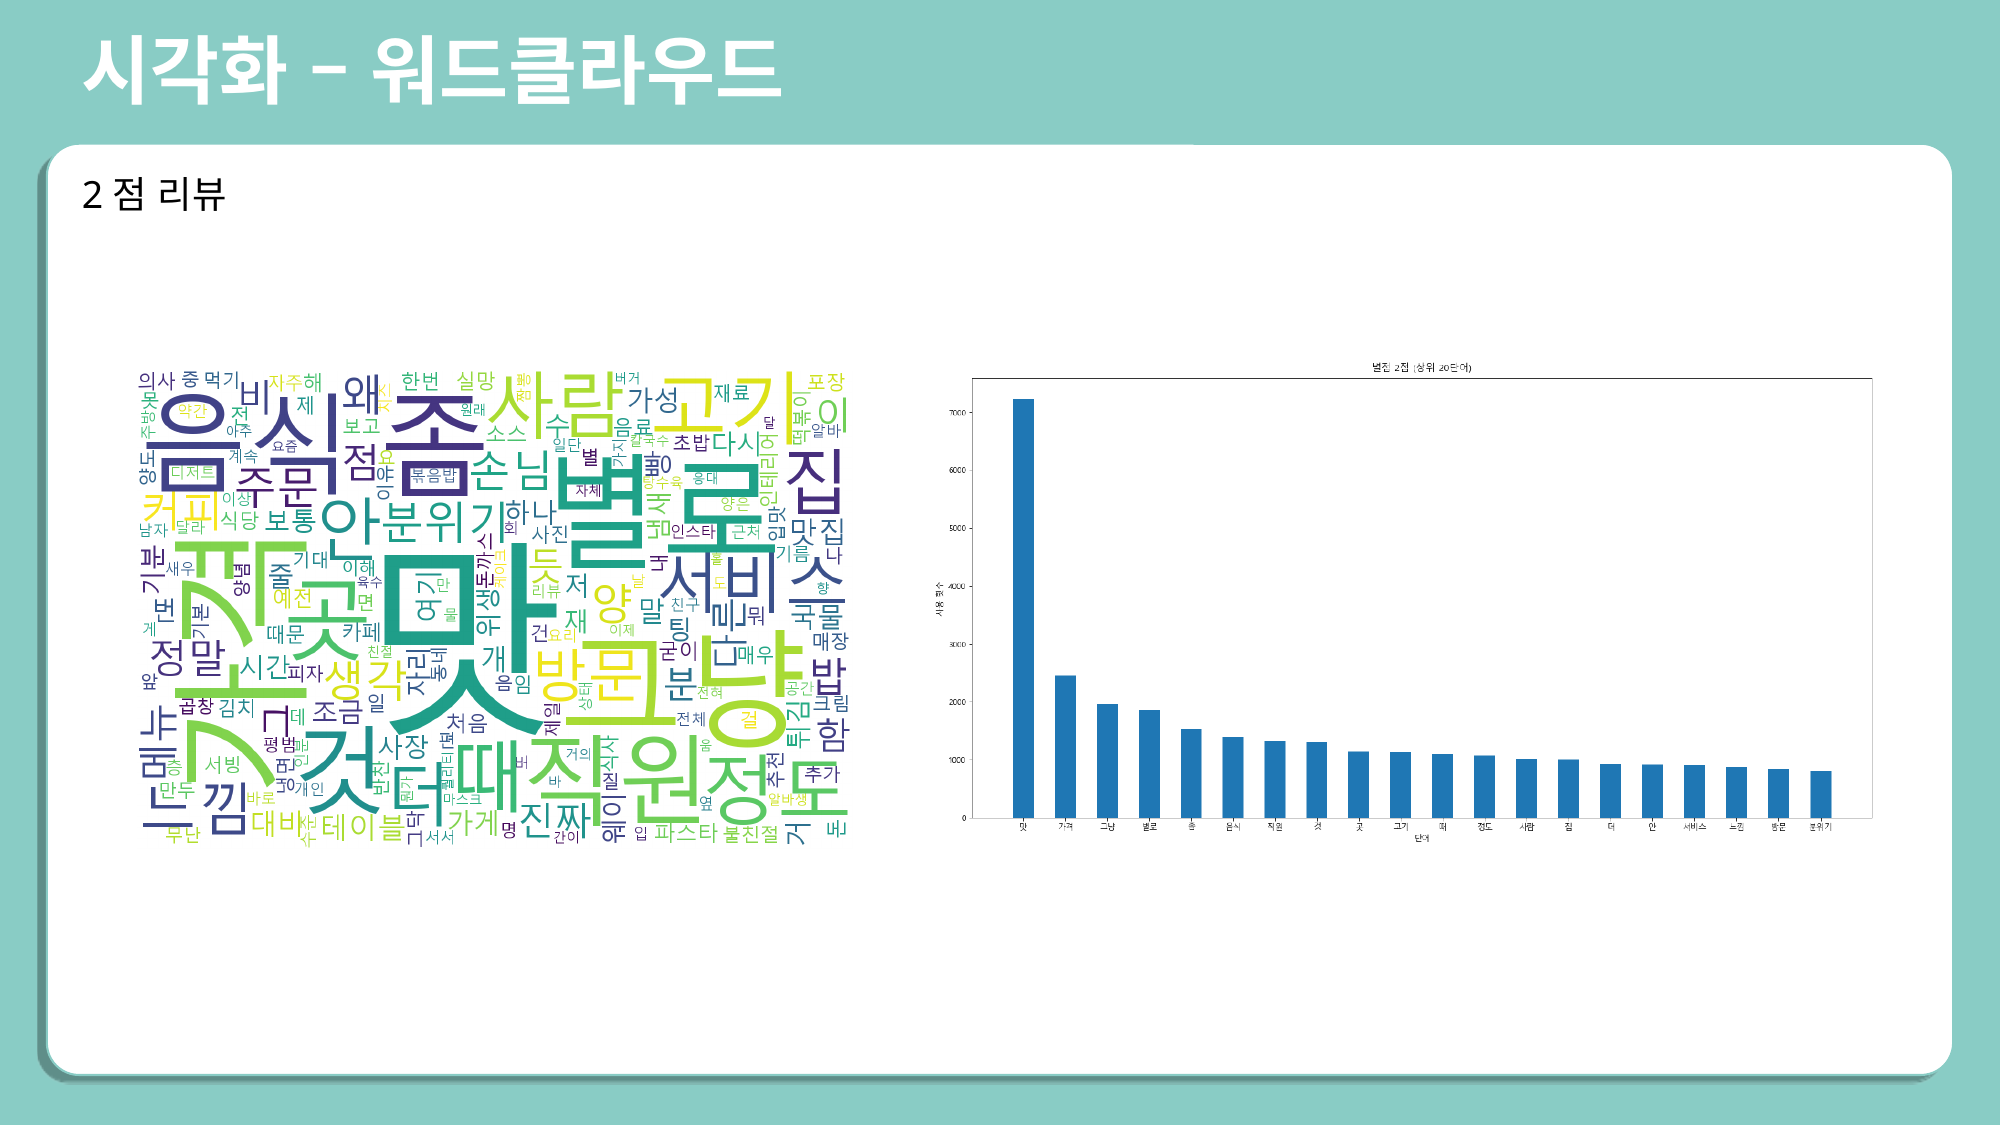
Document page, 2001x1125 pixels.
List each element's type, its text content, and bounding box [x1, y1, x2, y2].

picture [931, 357, 1877, 848]
picture [136, 371, 854, 850]
text_box 2점 리뷰 [66, 163, 400, 224]
text_box 시각화 – 워드클라우드 [66, 15, 1383, 121]
text_box [46, 143, 1954, 1075]
